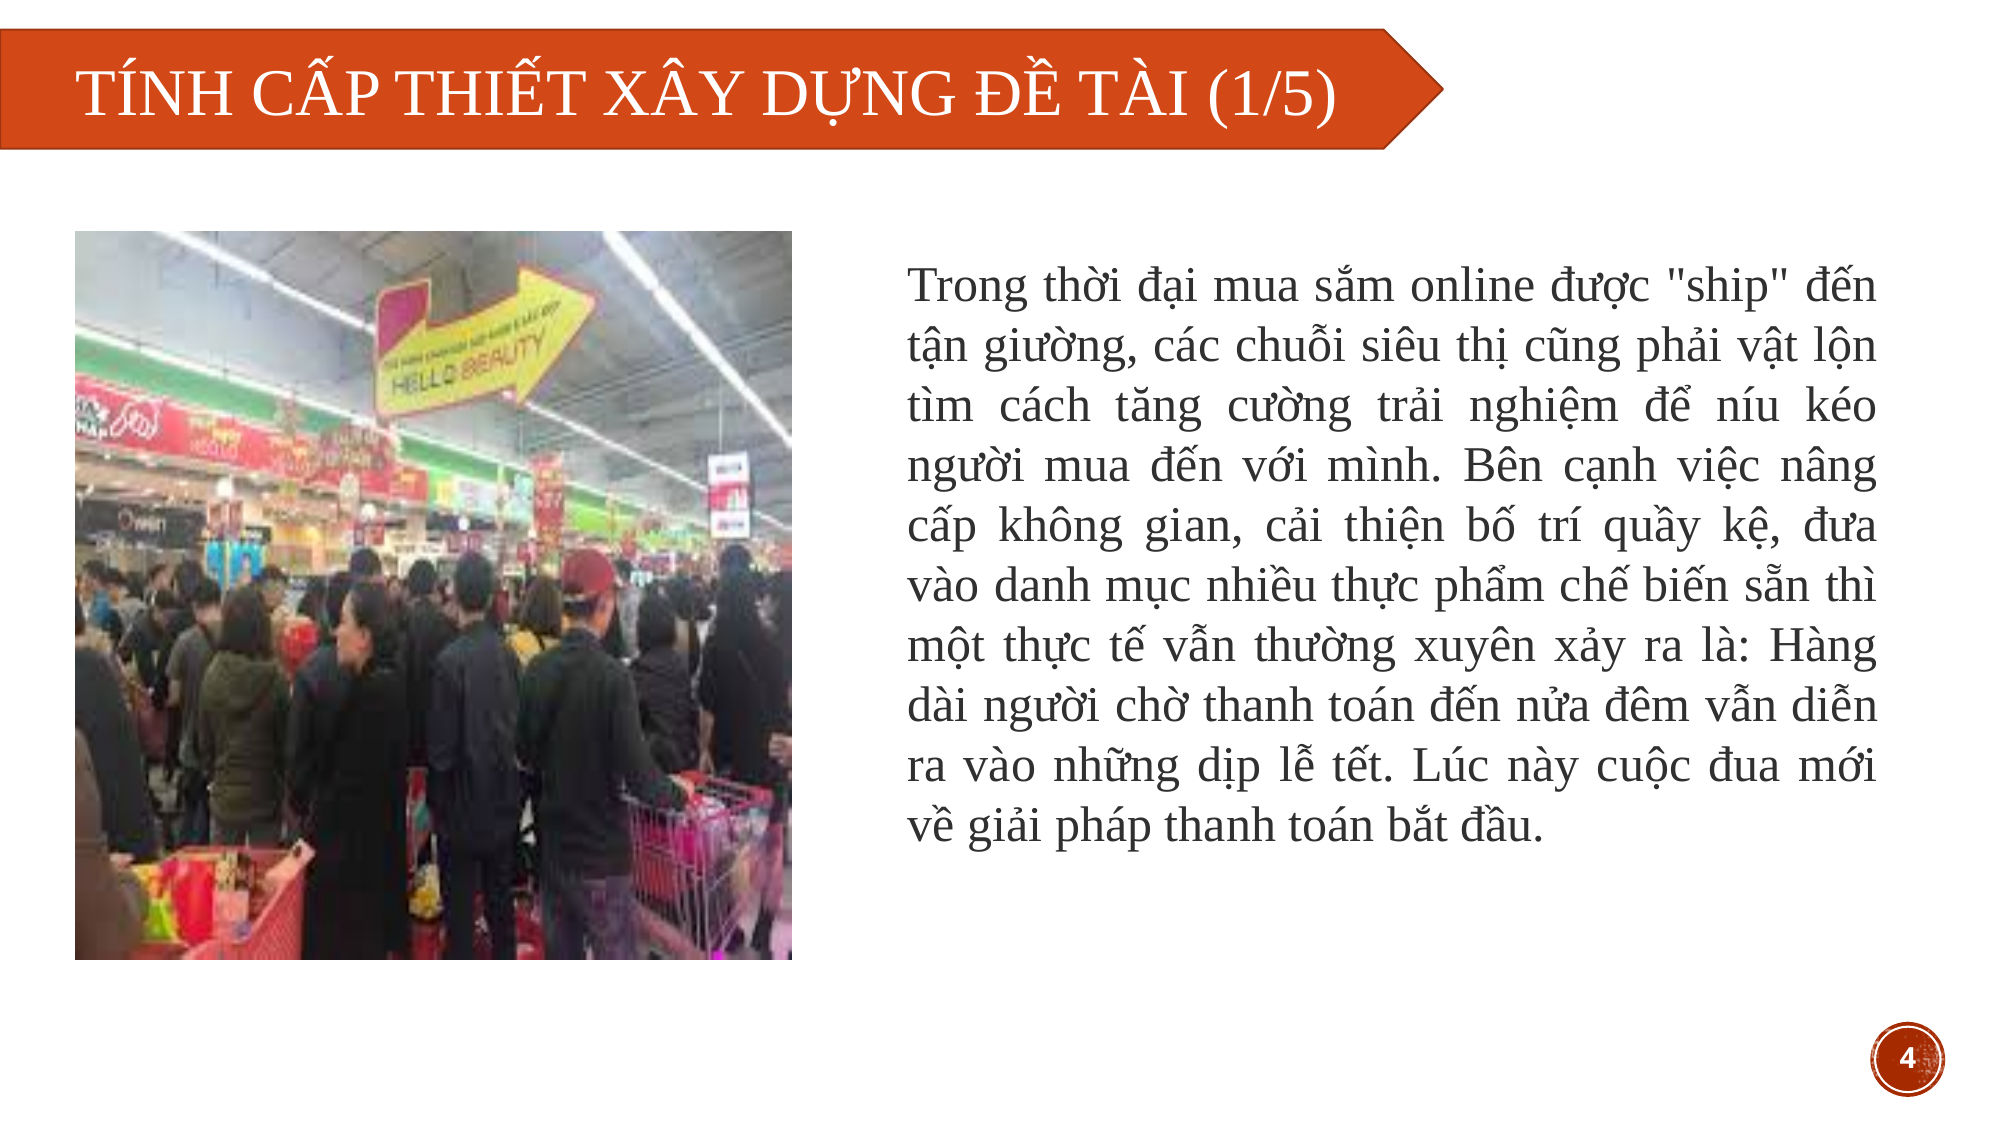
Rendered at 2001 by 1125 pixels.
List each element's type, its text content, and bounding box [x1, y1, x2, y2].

text_box Trong thời đại mua sắm online được "ship" đến tận giường, các chuỗi siêu thị cũng phải vật lộn tìm cách tăng cường trải nghiệm để níu kéo người mua đến với mình. Bên cạnh việc nâng cấp không gian, cải thiện bố trí quầy kệ, đưa vào danh mục nhiều thực phẩm chế biến sẵn thì một thực tế vẫn thường xuyên xảy ra là: Hàng dài người chờ thanh toán đến nửa đêm vẫn diễn ra vào những dịp lễ tết. Lúc này cuộc đua mới về giải pháp thanh toán bắt đầu. [893, 243, 1894, 859]
picture [75, 231, 792, 960]
text_box TÍNH CẤP THIẾT XÂY DỰNG ĐỀ TÀI (1/5) [0, 28, 1444, 150]
slide_number 4 [1855, 1028, 1961, 1089]
